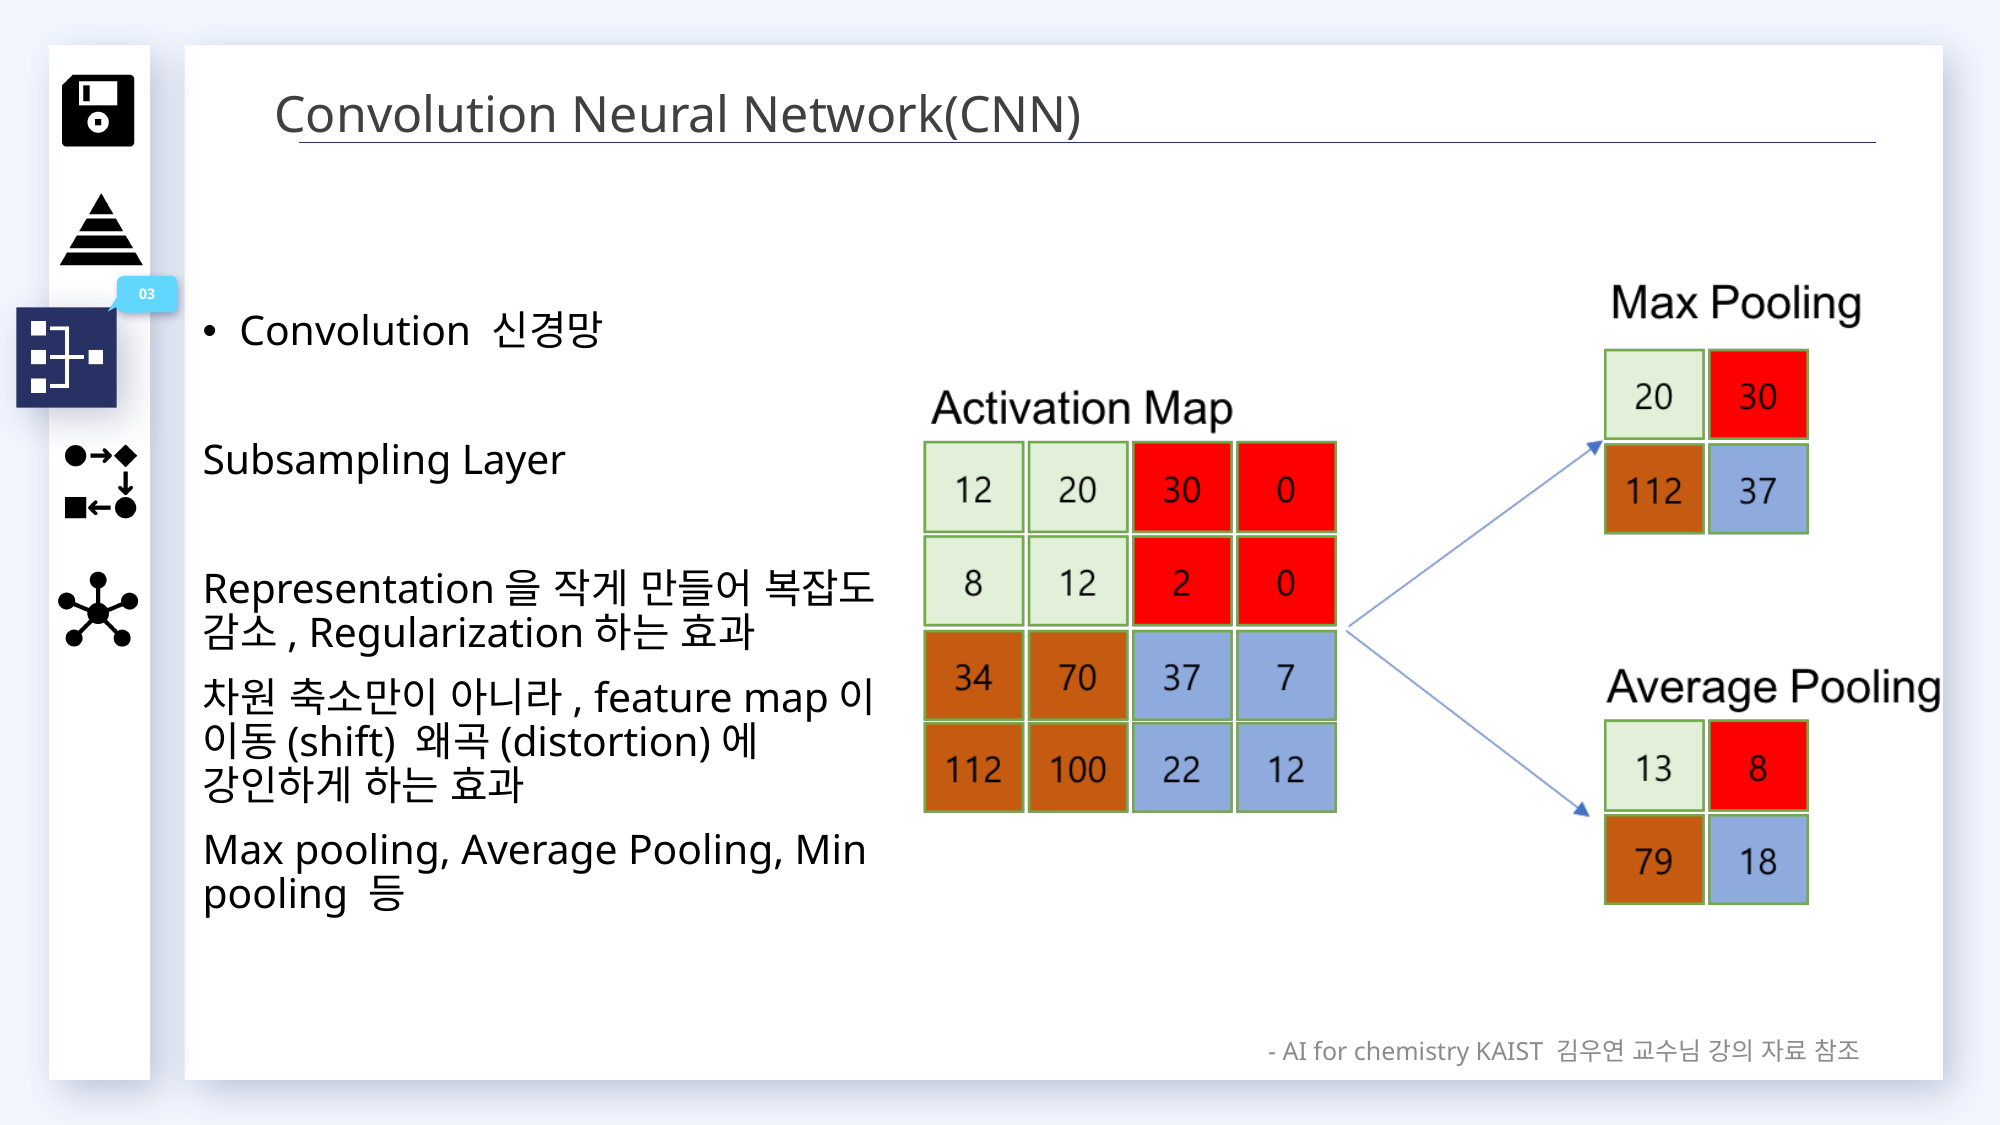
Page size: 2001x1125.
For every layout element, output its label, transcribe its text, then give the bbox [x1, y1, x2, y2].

text_box - AI for chemistry KAIST 김우연 교수님 강의 자료 참조 [1230, 1020, 1906, 1081]
list Convolution 신경망 Subsampling Layer Representation을 작게 만들어 복잡도 감소, Regularization하는 효과 차원 축소만이 아니라, feature map이 이동(shift) 왜곡(distortion)에 강인하게 하는 효과 Max pooling, Average Pooling, Min pooling 등 [187, 302, 904, 963]
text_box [16, 45, 178, 1080]
text_box Convolution Neural Network(CNN) [184, 44, 1944, 1081]
picture [902, 257, 1972, 905]
